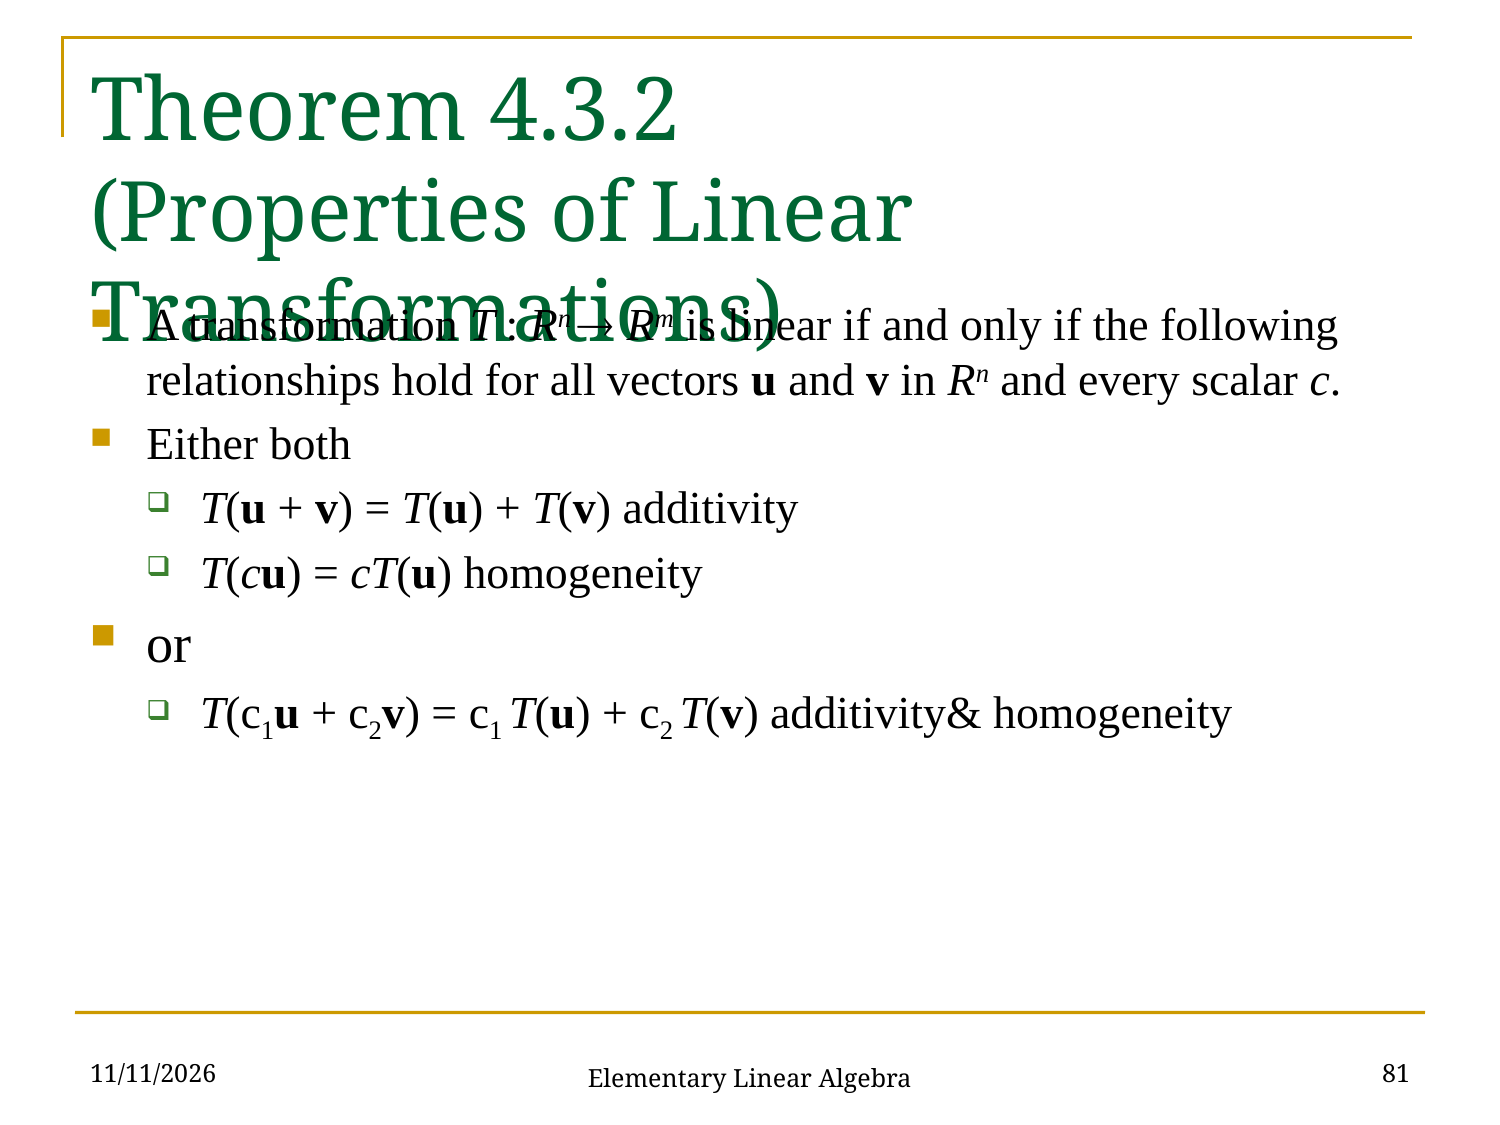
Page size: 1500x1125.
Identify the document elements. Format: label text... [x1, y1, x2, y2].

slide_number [74, 1023, 426, 1100]
footer Elementary Linear Algebra [512, 1024, 988, 1101]
title Theorem 4.3.2 (Properties of Linear Transformations) [75, 45, 1425, 233]
slide_number 81 [1074, 1023, 1426, 1100]
list A transformation T : Rn  Rm is linear if and only if the following relationships hold for all vectors u and v in Rn and every scalar c. Either both T(u + v) = T(u) + T(v) additivity T(cu) = cT(u) homogeneity or T(c1u + c2v) = c1 T(u) + c2 T(v) additivity& homogeneity [75, 287, 1463, 1006]
